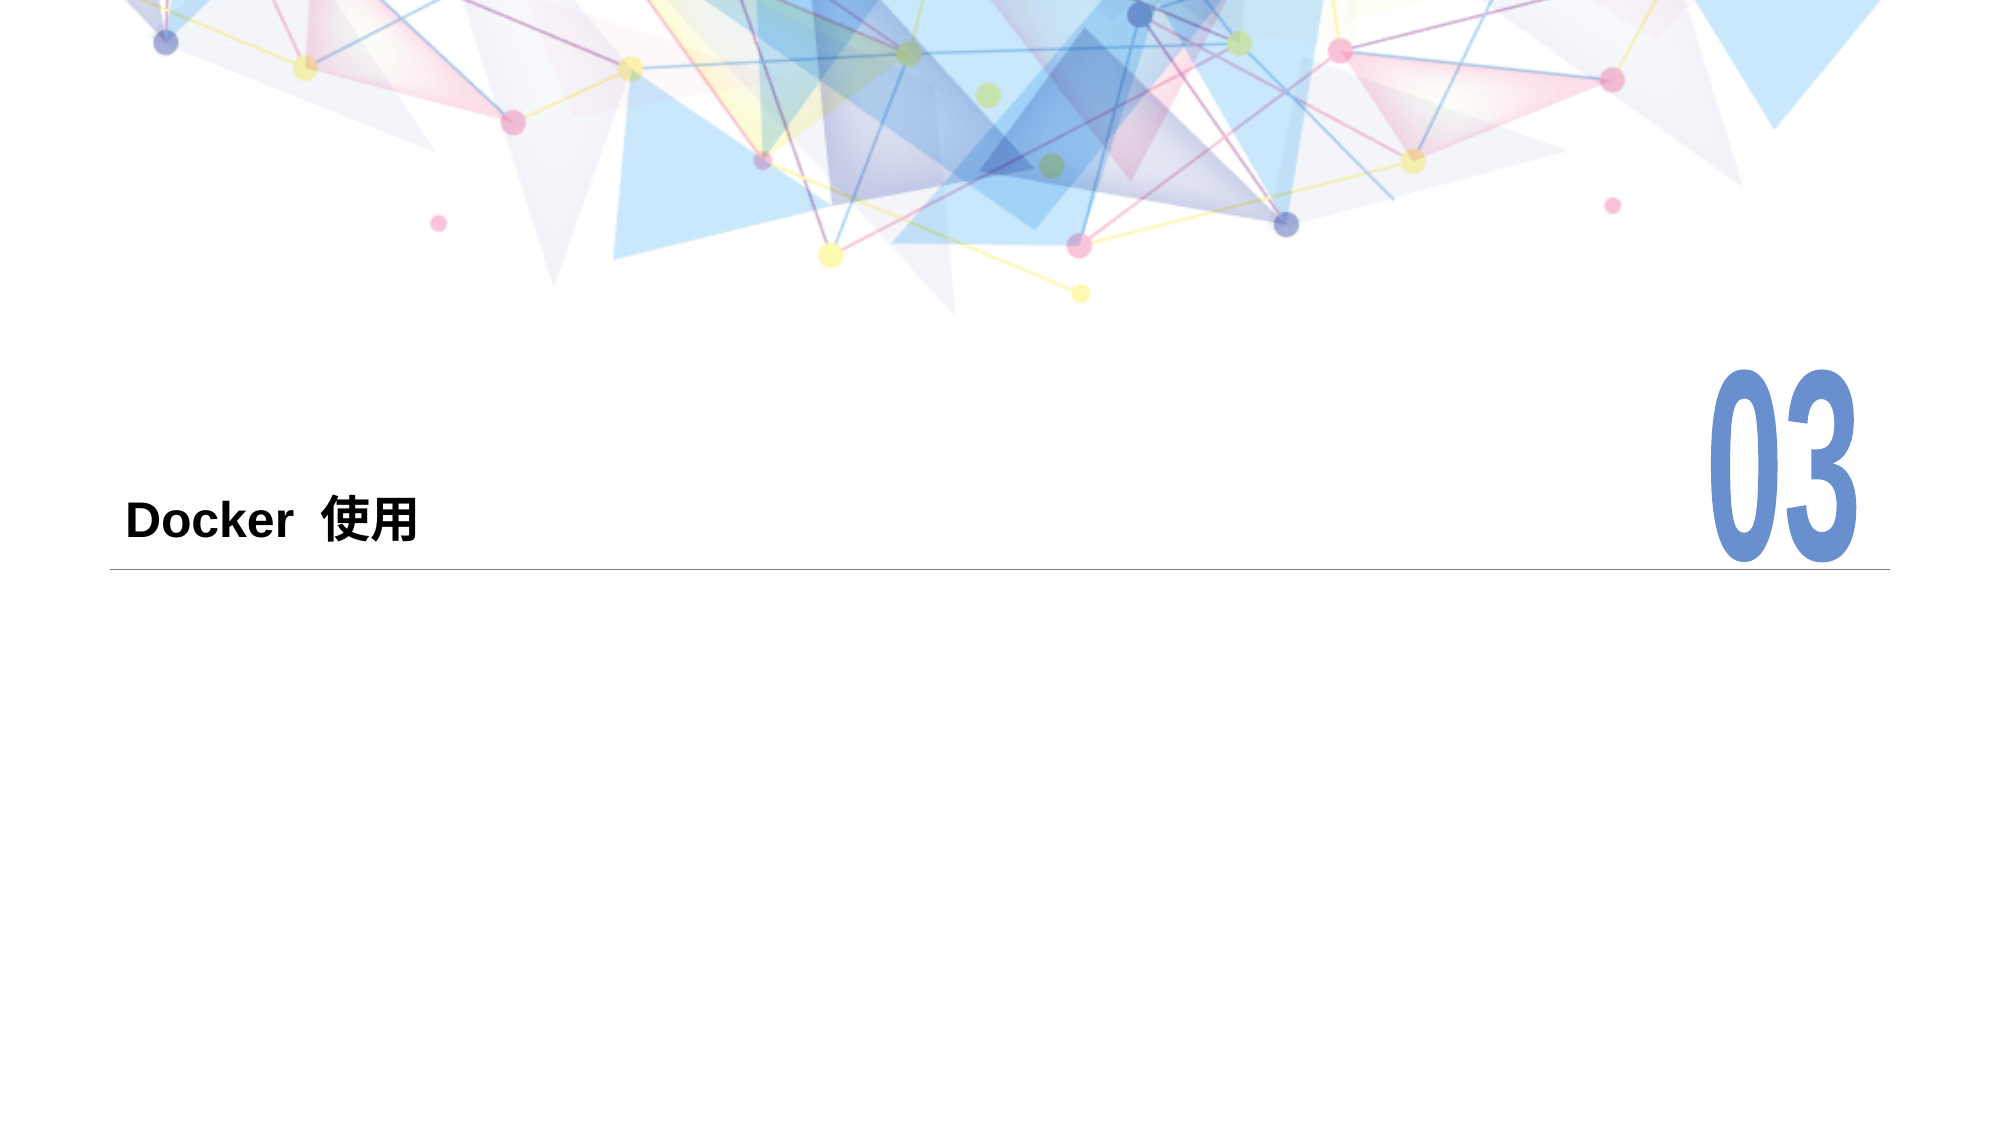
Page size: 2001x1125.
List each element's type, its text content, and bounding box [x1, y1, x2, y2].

title Docker 使用 [109, 480, 1890, 563]
picture [7, 0, 1890, 442]
